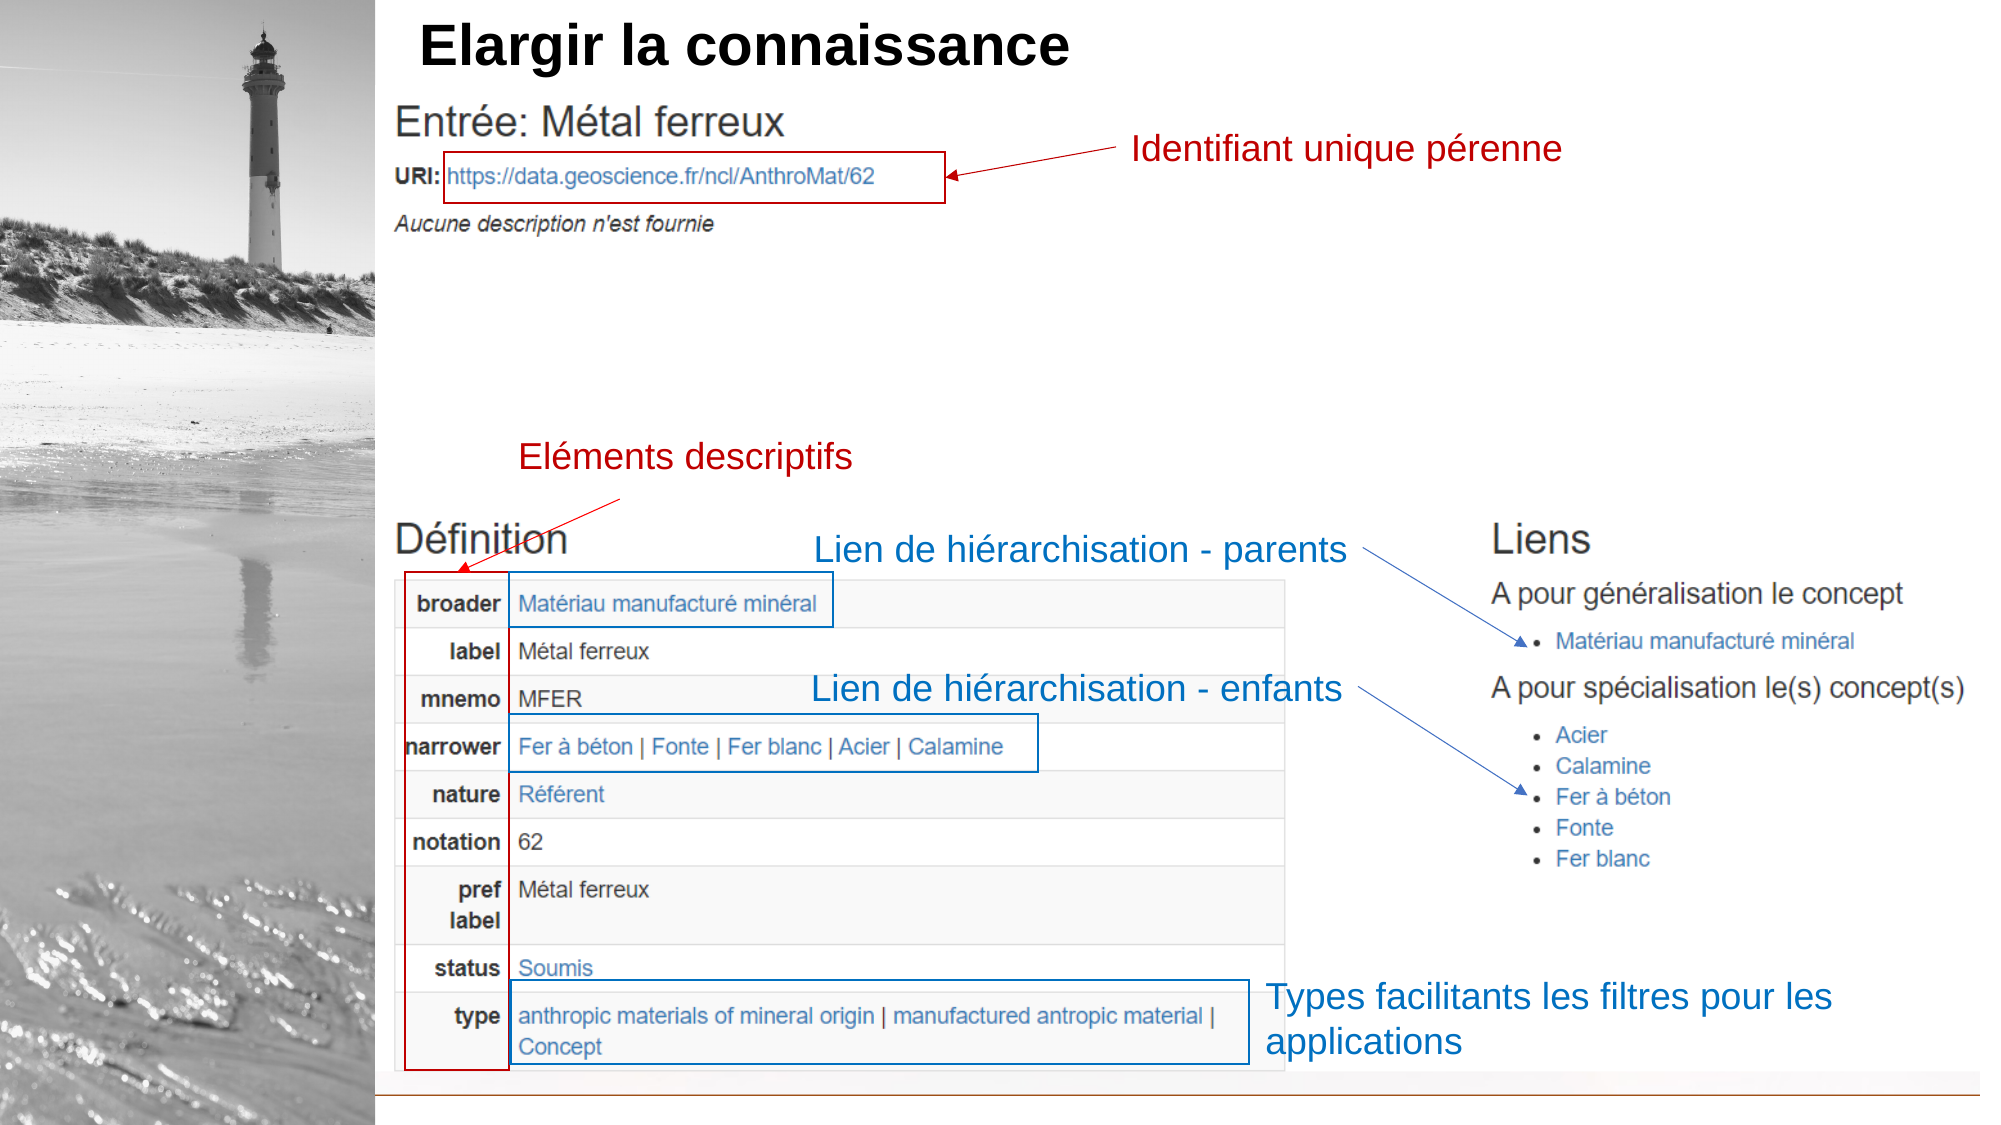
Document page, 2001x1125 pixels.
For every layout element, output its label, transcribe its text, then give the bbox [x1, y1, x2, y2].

picture [0, 0, 1980, 1125]
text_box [945, 147, 1114, 178]
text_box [1361, 686, 1528, 796]
text_box Elargir la connaissance [404, 0, 1657, 85]
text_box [1366, 547, 1528, 648]
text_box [456, 499, 620, 573]
